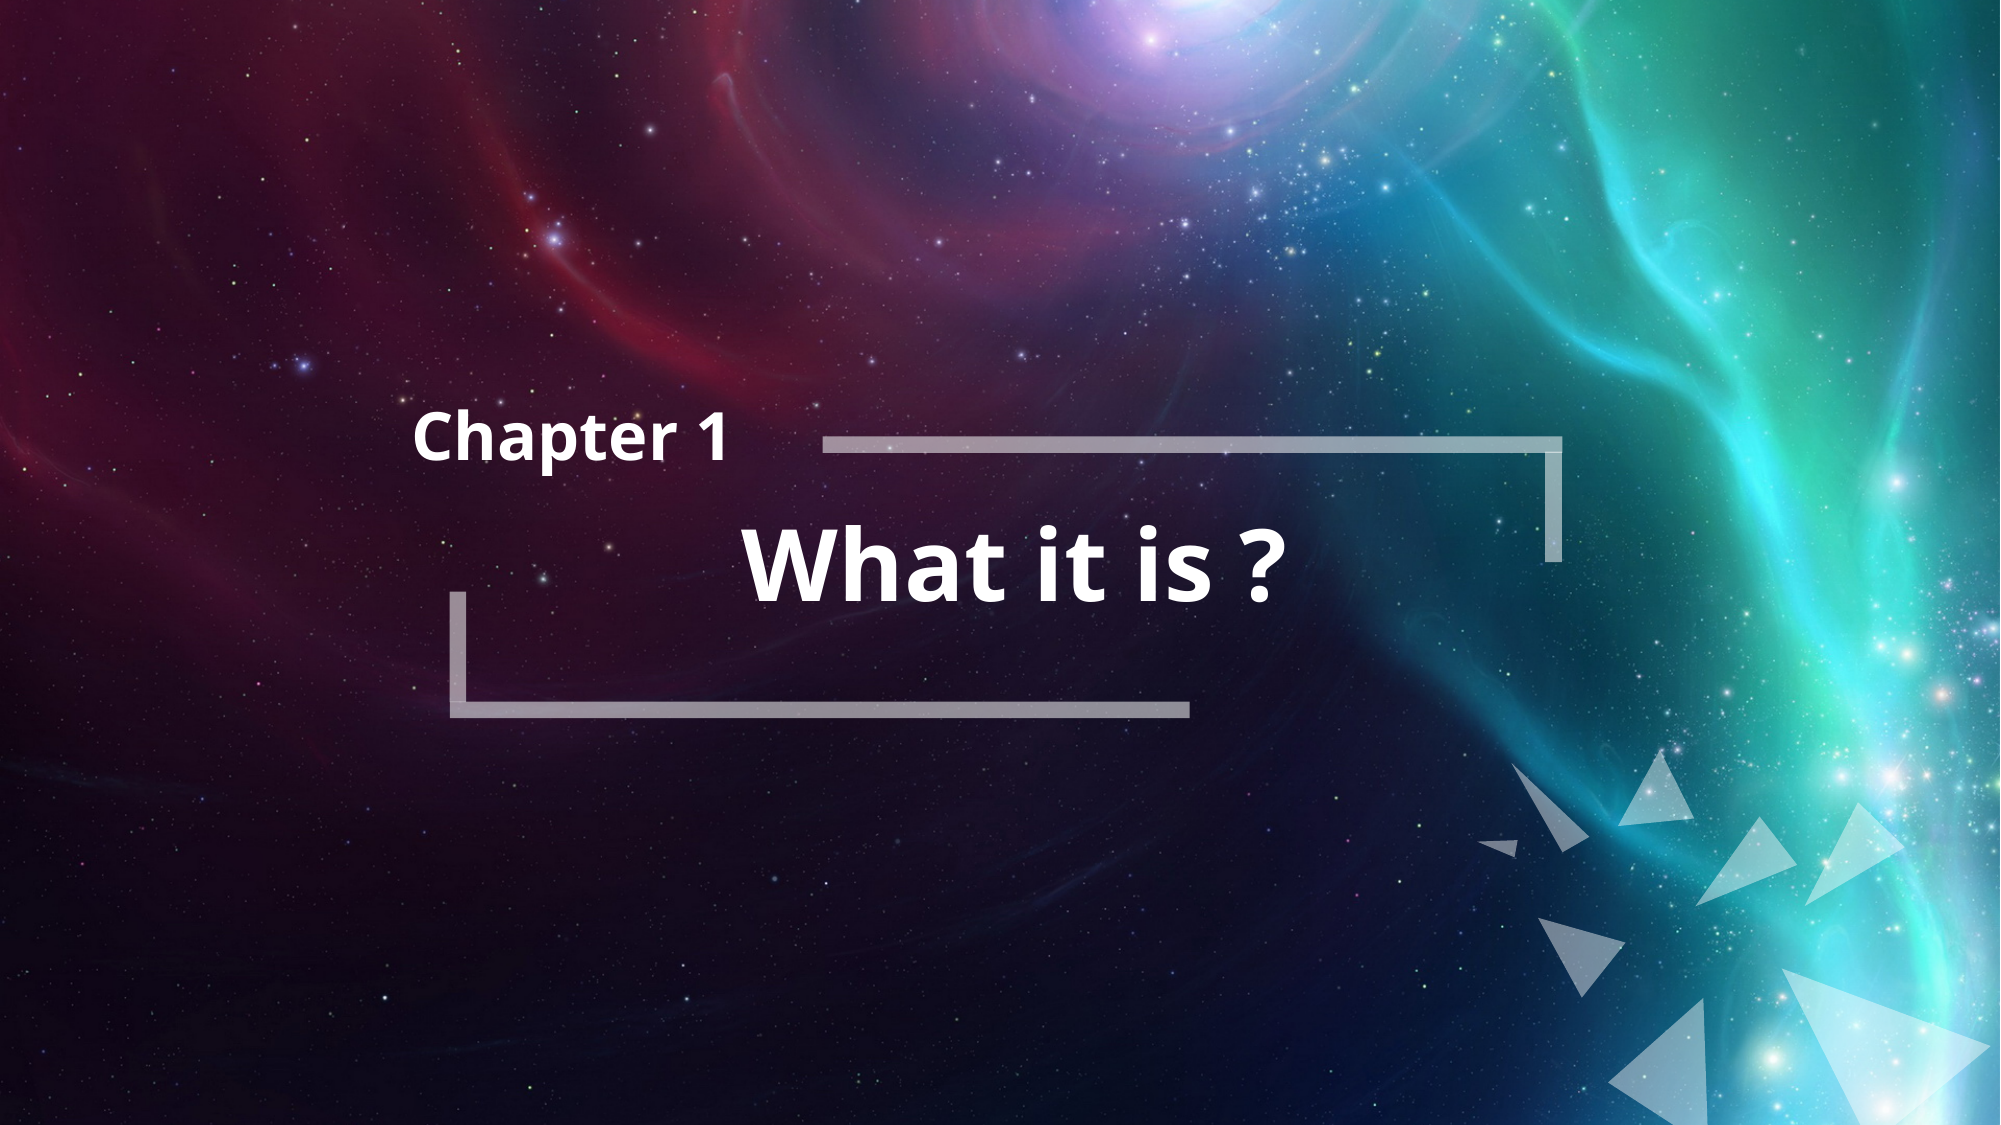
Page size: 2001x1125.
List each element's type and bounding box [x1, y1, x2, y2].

text_box [396, 386, 1563, 710]
picture [0, 0, 2000, 1125]
text_box [1476, 748, 1948, 1125]
